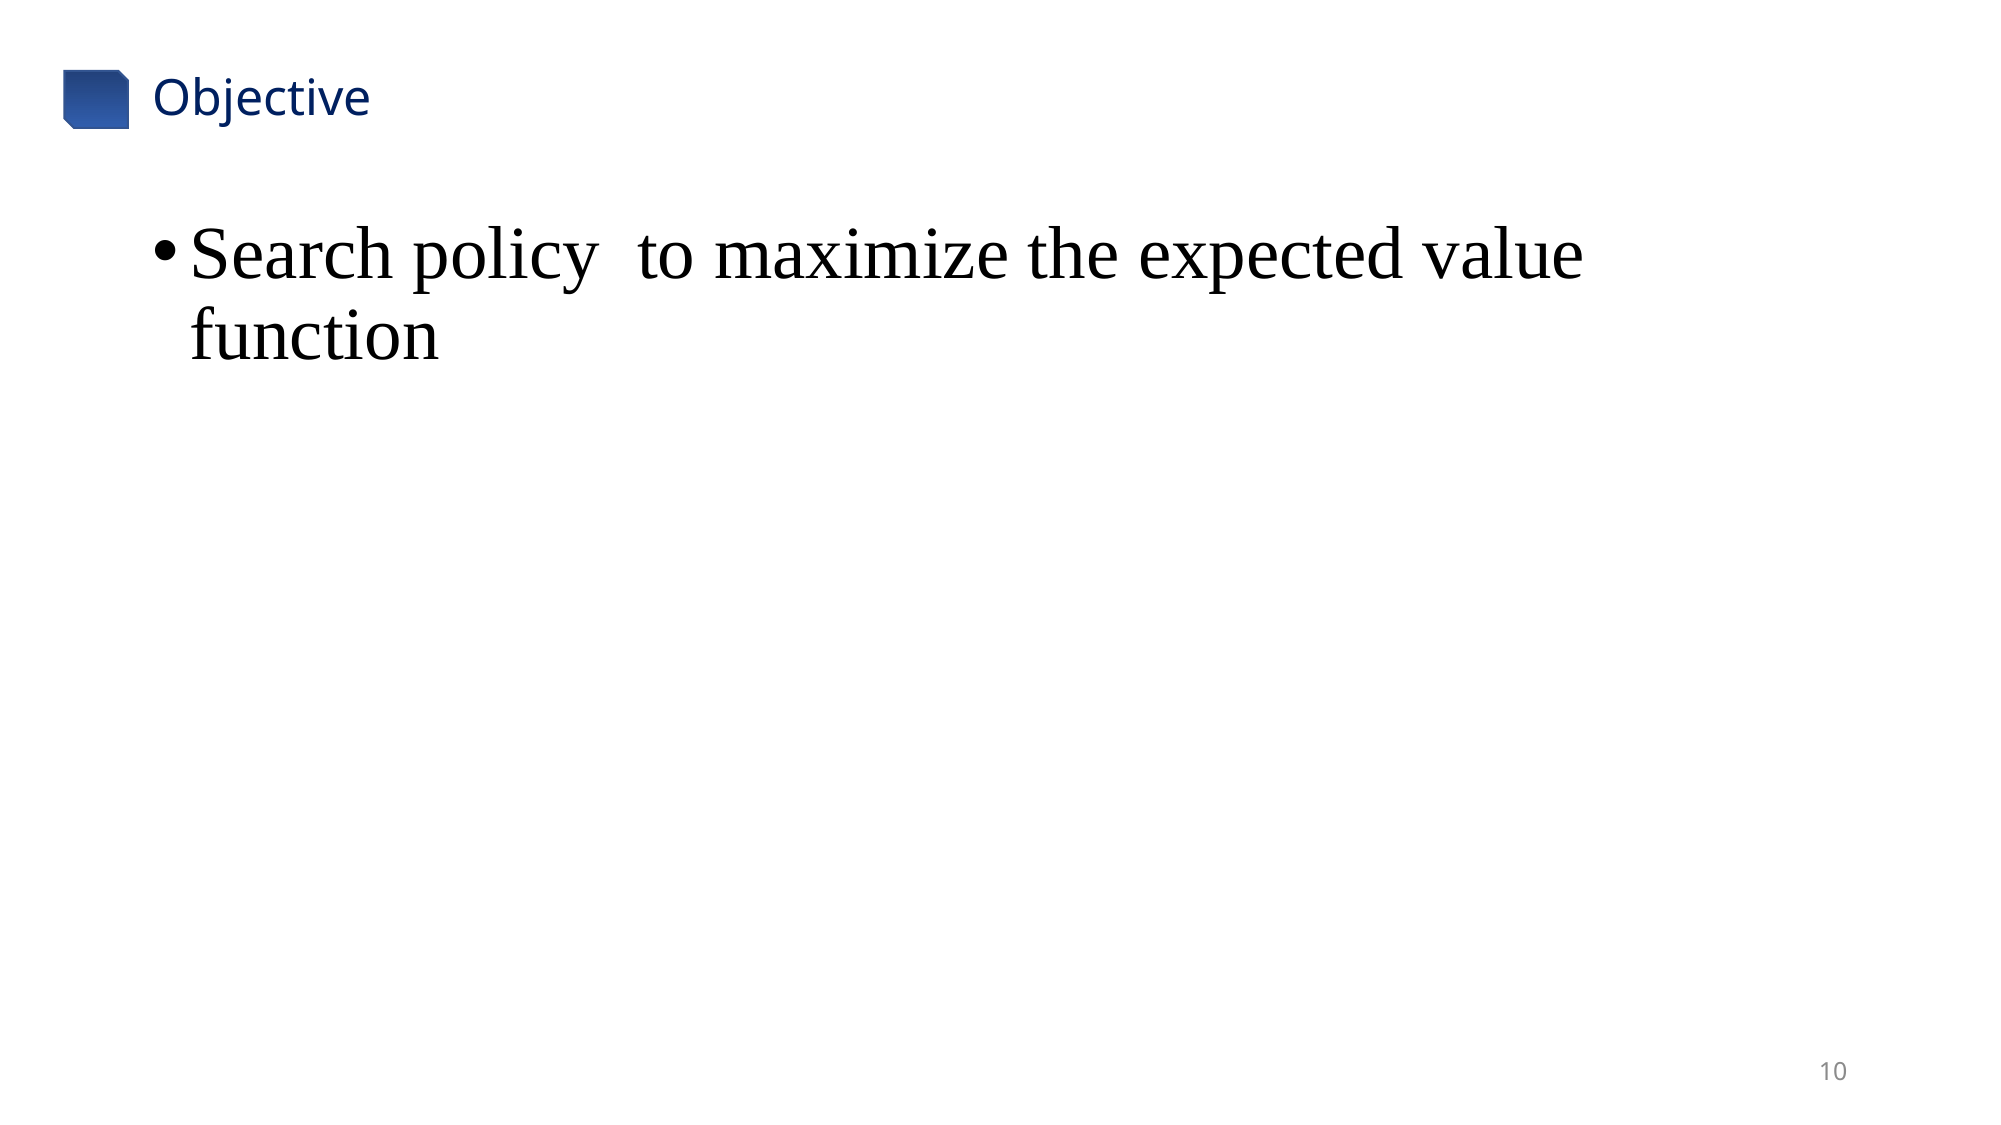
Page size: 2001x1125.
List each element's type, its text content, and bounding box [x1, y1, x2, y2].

title Objective [137, 59, 1579, 139]
text_box [387, 224, 1663, 288]
slide_number 10 [1412, 1042, 1863, 1103]
